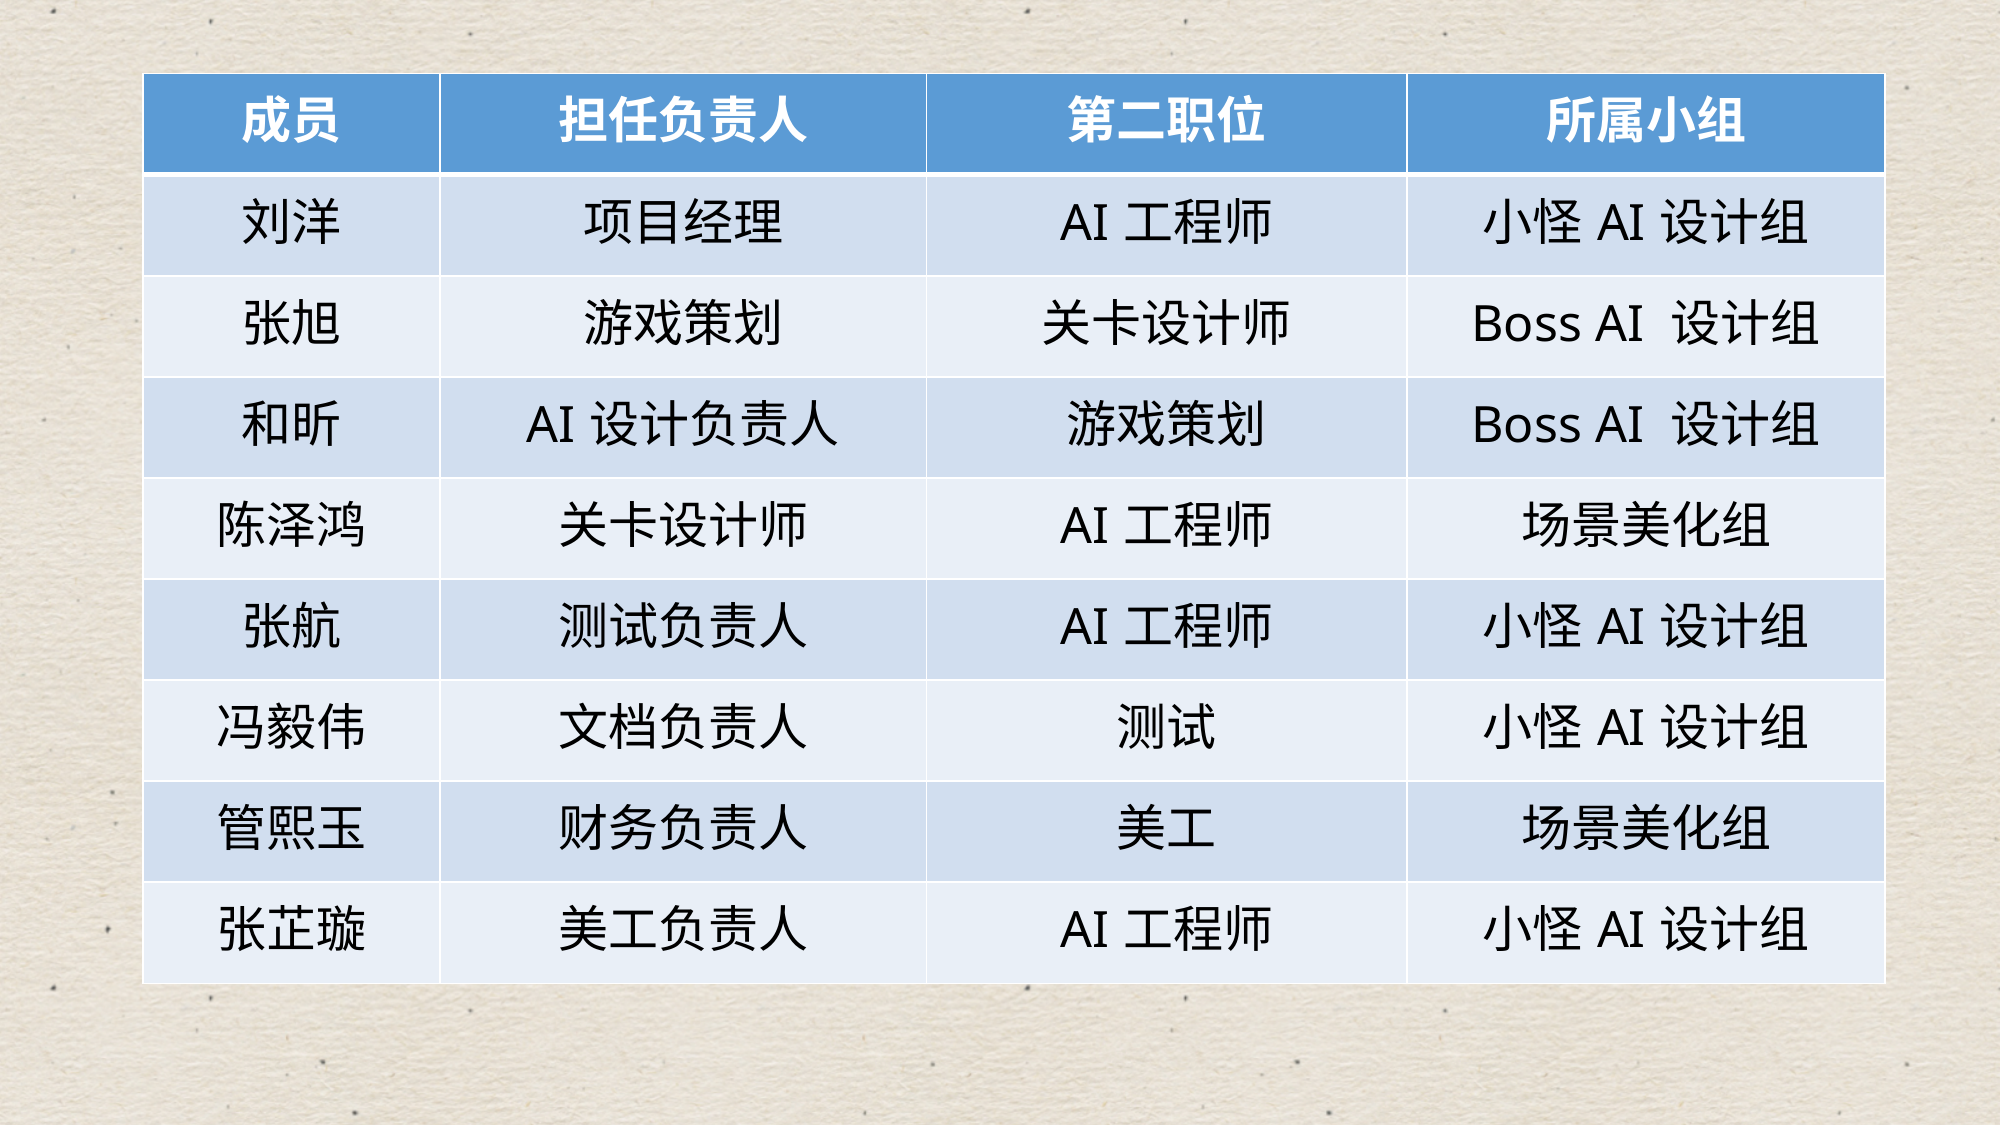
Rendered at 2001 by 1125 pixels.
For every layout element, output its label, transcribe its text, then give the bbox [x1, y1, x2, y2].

table_cell 项目经理 [441, 177, 926, 275]
table_cell 美工负责人 [441, 883, 926, 983]
table_cell 关卡设计师 [441, 479, 926, 578]
table_cell 小怪AI设计组 [1408, 177, 1884, 275]
table_cell 小怪AI设计组 [1408, 580, 1884, 679]
table_cell 冯毅伟 [144, 681, 439, 780]
table_cell 张旭 [144, 277, 439, 376]
table_cell 游戏策划 [441, 277, 926, 376]
table_cell AI工程师 [927, 177, 1406, 275]
table_cell Boss AI 设计组 [1408, 277, 1884, 376]
table_cell 场景美化组 [1408, 479, 1884, 578]
picture [0, 0, 2000, 1125]
table_cell 场景美化组 [1408, 782, 1884, 881]
table_cell 和昕 [144, 378, 439, 477]
table_cell 张航 [144, 580, 439, 679]
table_cell 测试负责人 [441, 580, 926, 679]
table_cell 小怪AI设计组 [1408, 883, 1884, 983]
table_cell AI设计负责人 [441, 378, 926, 477]
table_cell 游戏策划 [927, 378, 1406, 477]
table_header 第二职位 [927, 74, 1406, 172]
table_cell 财务负责人 [441, 782, 926, 881]
table_cell 张芷璇 [144, 883, 439, 983]
table_cell 小怪AI设计组 [1408, 681, 1884, 780]
table_cell 关卡设计师 [927, 277, 1406, 376]
table_cell AI工程师 [927, 580, 1406, 679]
table_cell Boss AI 设计组 [1408, 378, 1884, 477]
table_cell 陈泽鸿 [144, 479, 439, 578]
table_header 担任负责人 [441, 74, 926, 172]
table_cell 文档负责人 [441, 681, 926, 780]
table_cell 测试 [927, 681, 1406, 780]
table_header 成员 [144, 74, 439, 172]
table_cell 刘洋 [144, 177, 439, 275]
table_cell 管熙玉 [144, 782, 439, 881]
table_header 所属小组 [1408, 74, 1884, 172]
table_cell AI工程师 [927, 479, 1406, 578]
table_cell 美工 [927, 782, 1406, 881]
table_cell AI工程师 [927, 883, 1406, 983]
